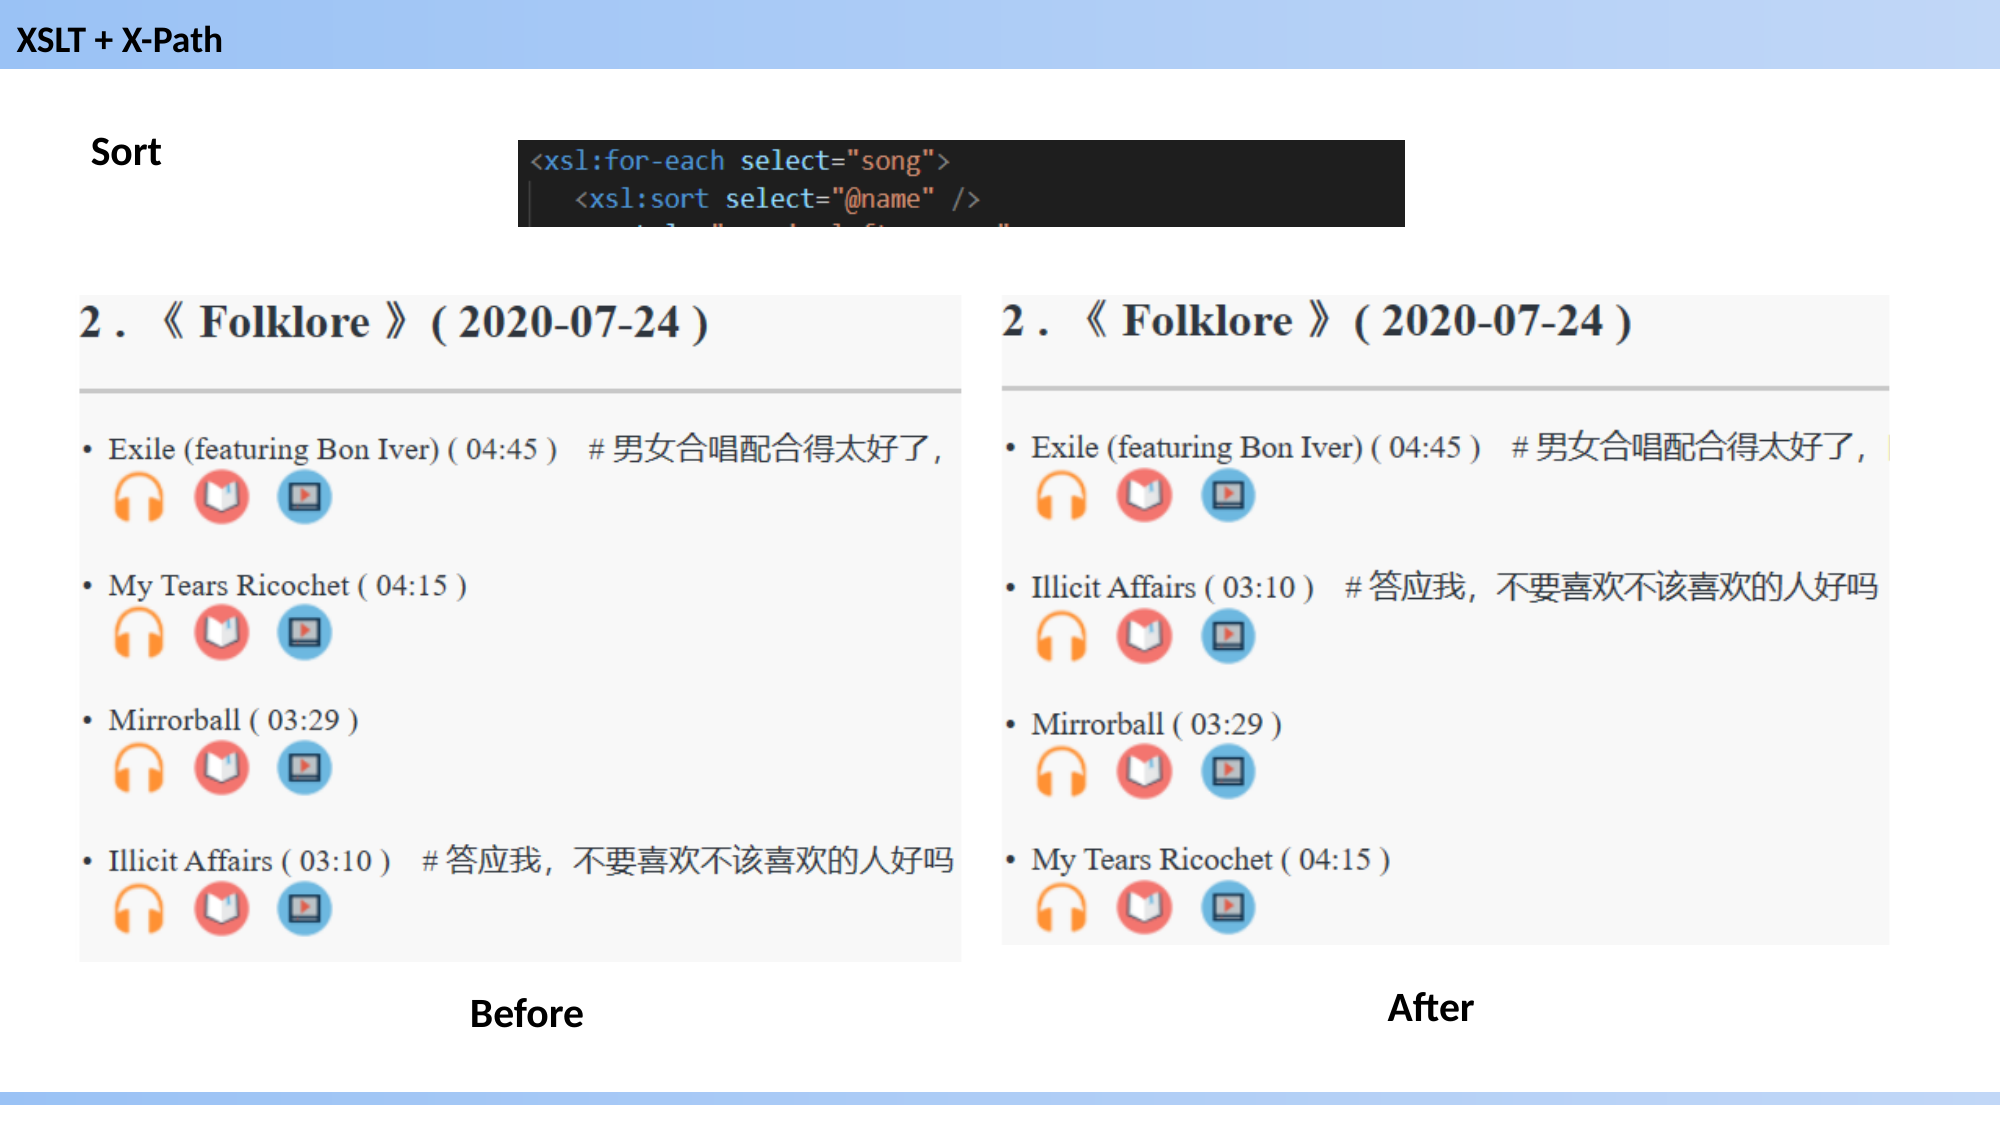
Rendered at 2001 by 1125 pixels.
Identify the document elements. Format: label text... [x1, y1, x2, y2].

text_box [0, 1091, 2000, 1106]
text_box XSLT + X-Path [1, 7, 239, 68]
picture [75, 295, 962, 962]
text_box [0, 0, 2000, 69]
picture [518, 140, 1405, 227]
text_box Before [455, 978, 600, 1044]
text_box Sort [76, 116, 178, 182]
picture [999, 295, 1890, 945]
text_box After [1373, 972, 1490, 1038]
